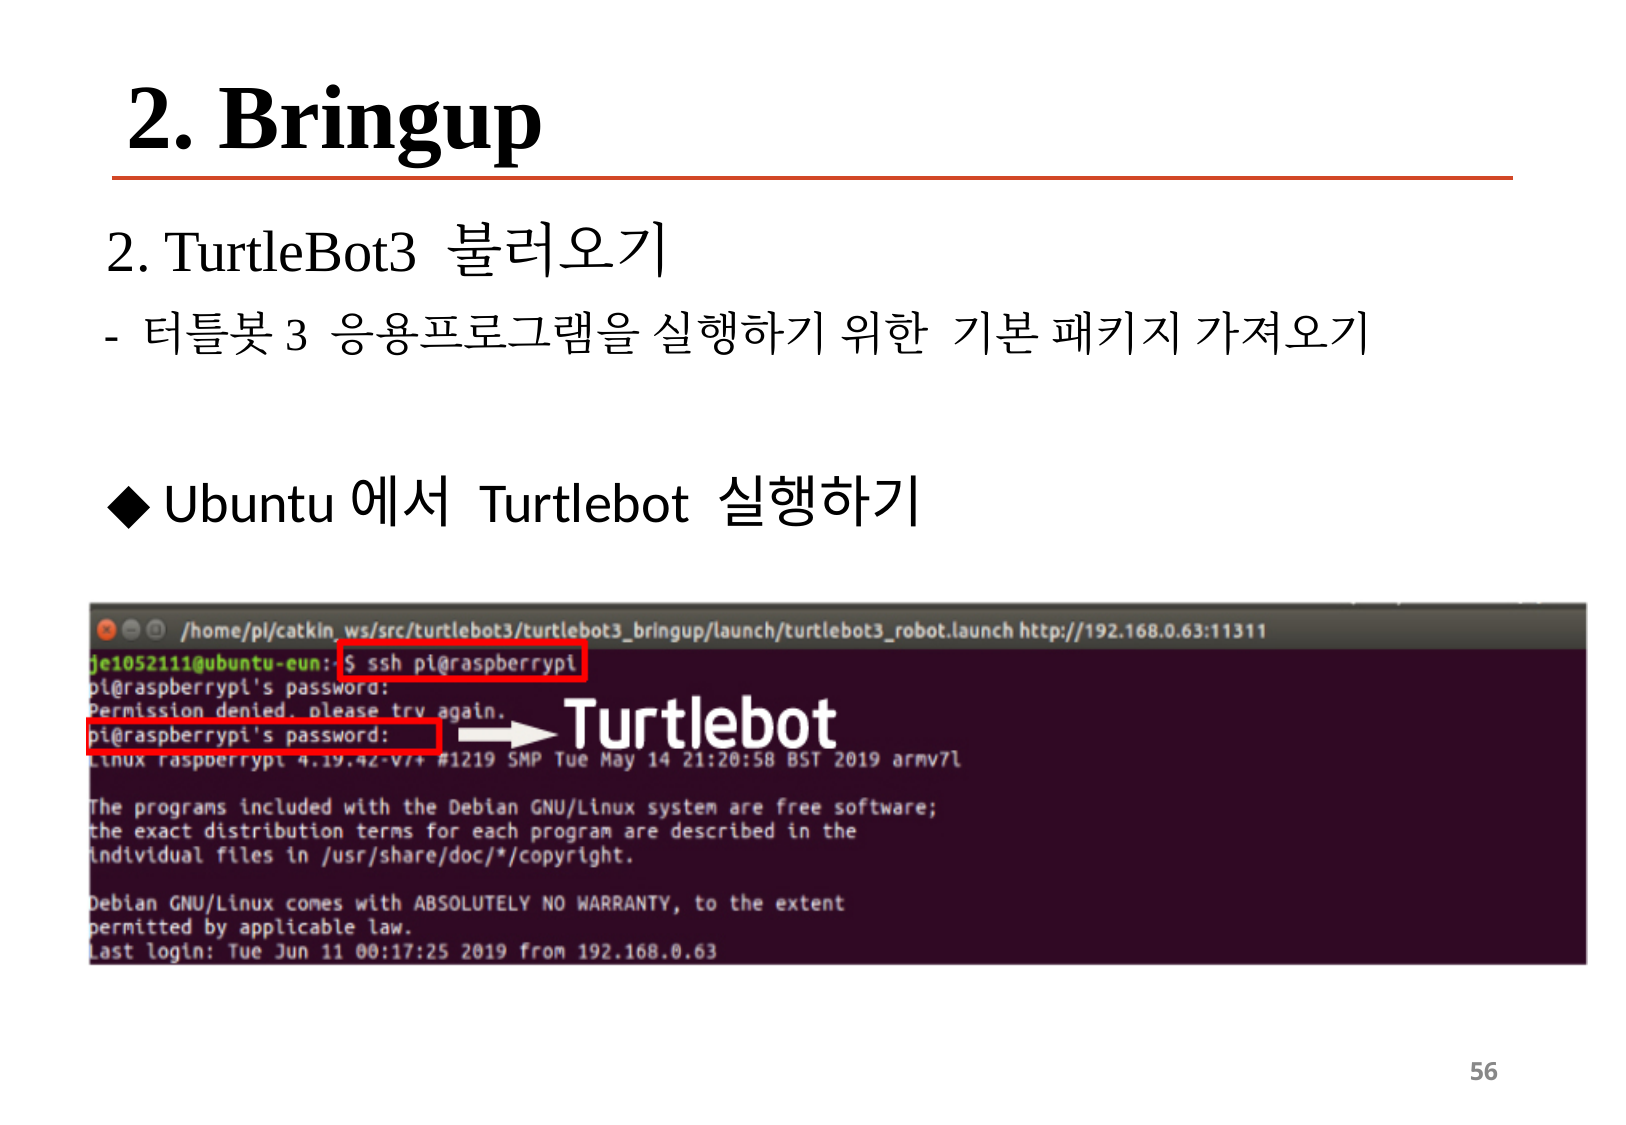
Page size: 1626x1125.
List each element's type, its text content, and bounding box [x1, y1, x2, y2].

picture [85, 599, 1588, 967]
title 2. Bringup [111, 59, 1514, 179]
text_box ◆ Ubuntu에서 Turtlebot 실행하기 [92, 458, 1328, 542]
slide_number ‹#› [1433, 1042, 1514, 1103]
list 2. TurtleBot3 불러오기 - 터틀봇3 응용프로그램을 실행하기 위한 기본 패키지 가져오기 [77, 205, 1514, 1014]
